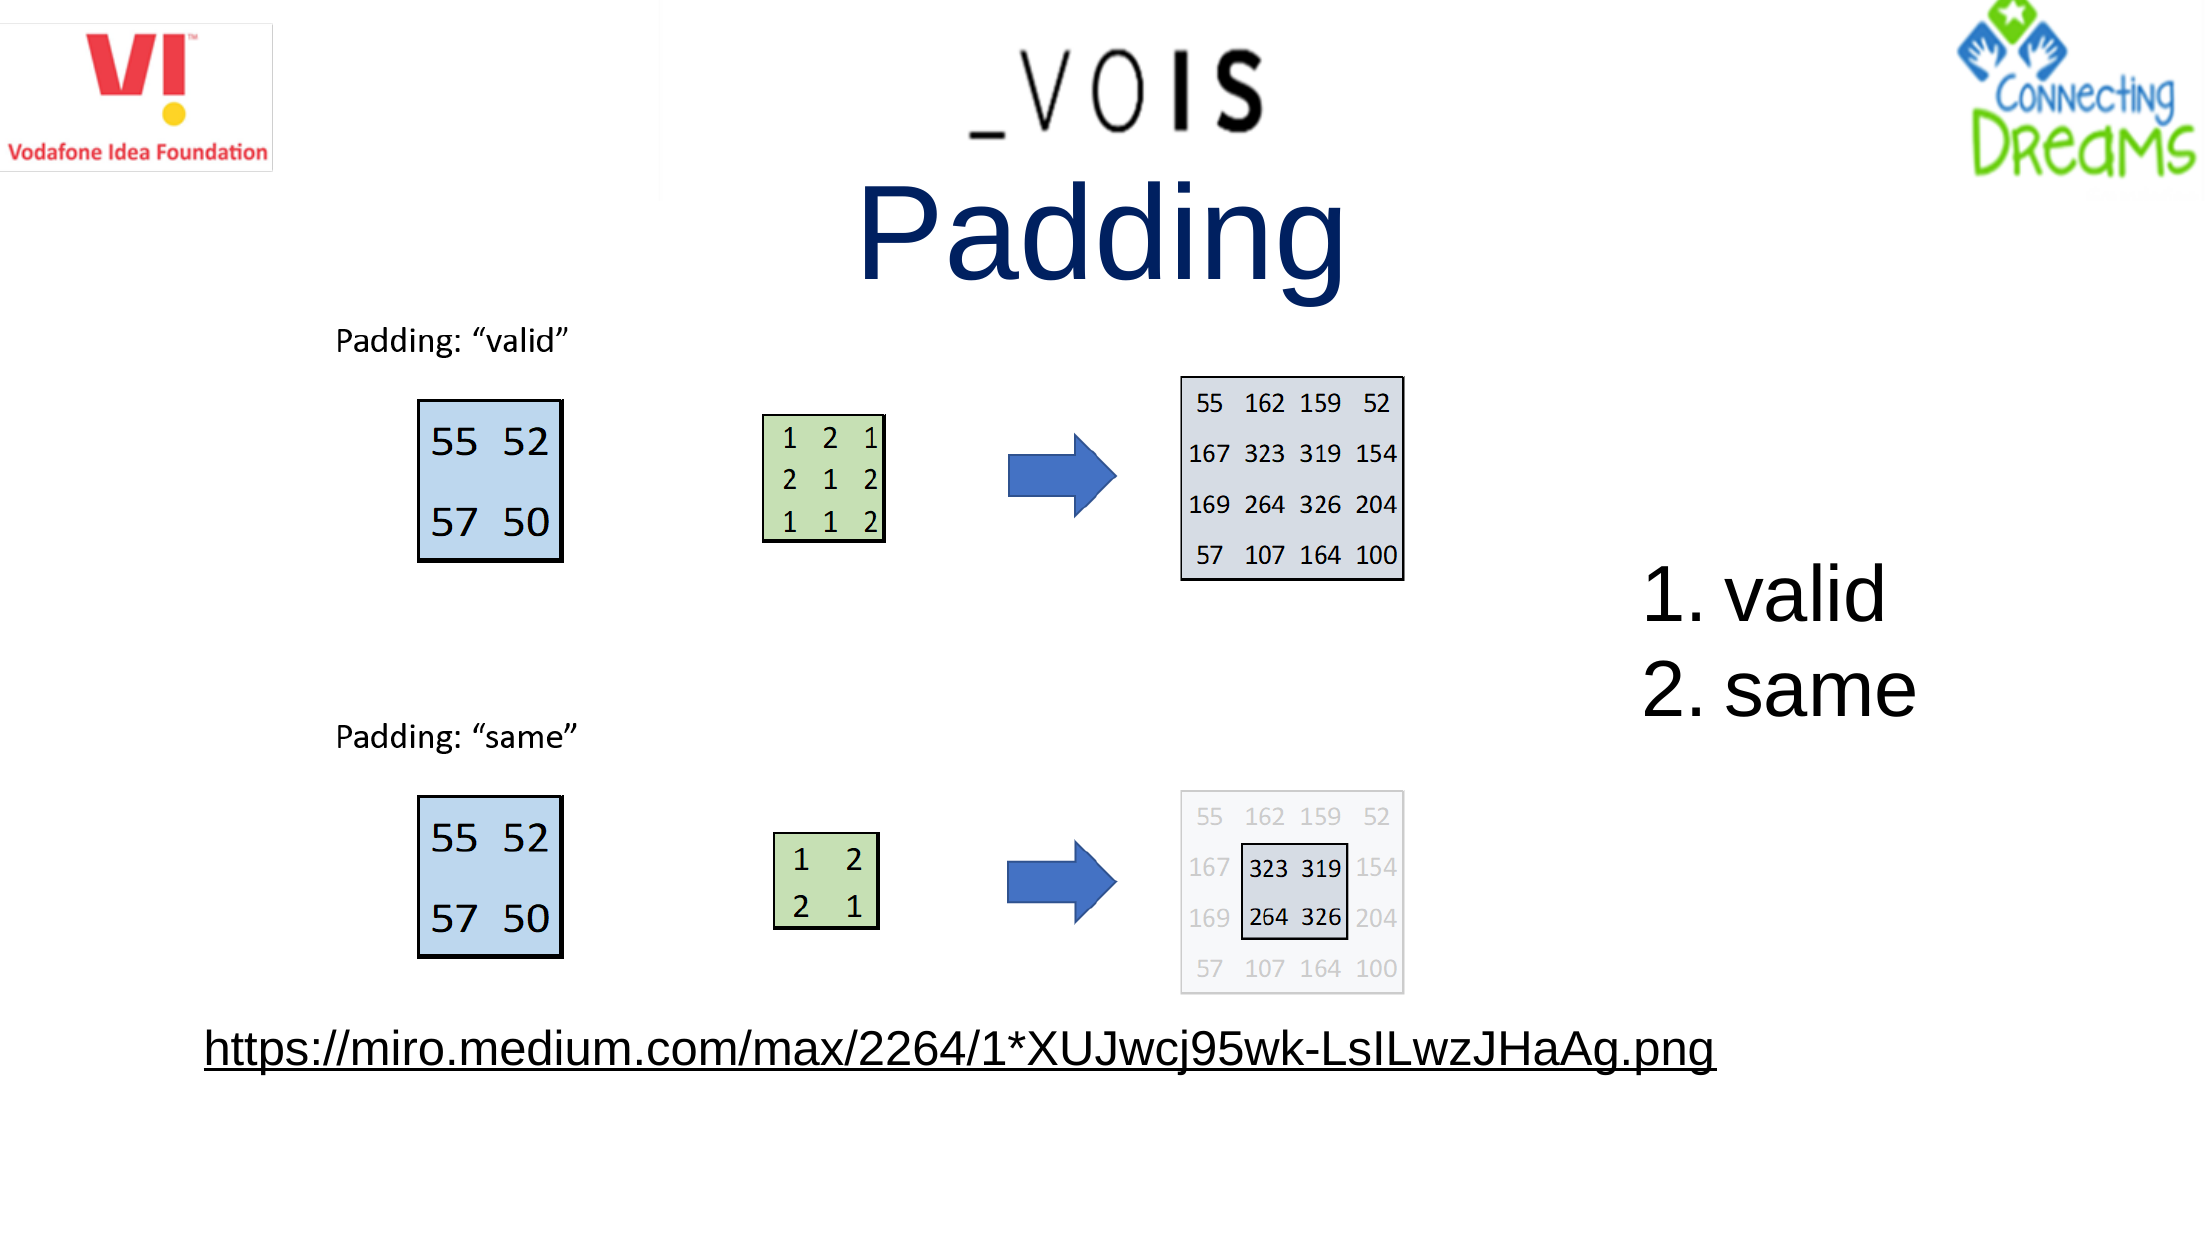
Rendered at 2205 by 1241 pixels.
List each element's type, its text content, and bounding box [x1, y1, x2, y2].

text_box Padding [110, 122, 2095, 329]
text_box valid same [1619, 530, 1941, 744]
picture [312, 307, 1405, 995]
text_box https://miro.medium.com/max/2264/1*XUJwcj95wk-LsILwzJHaAg.png [181, 1005, 1753, 1086]
picture [0, 0, 2205, 201]
